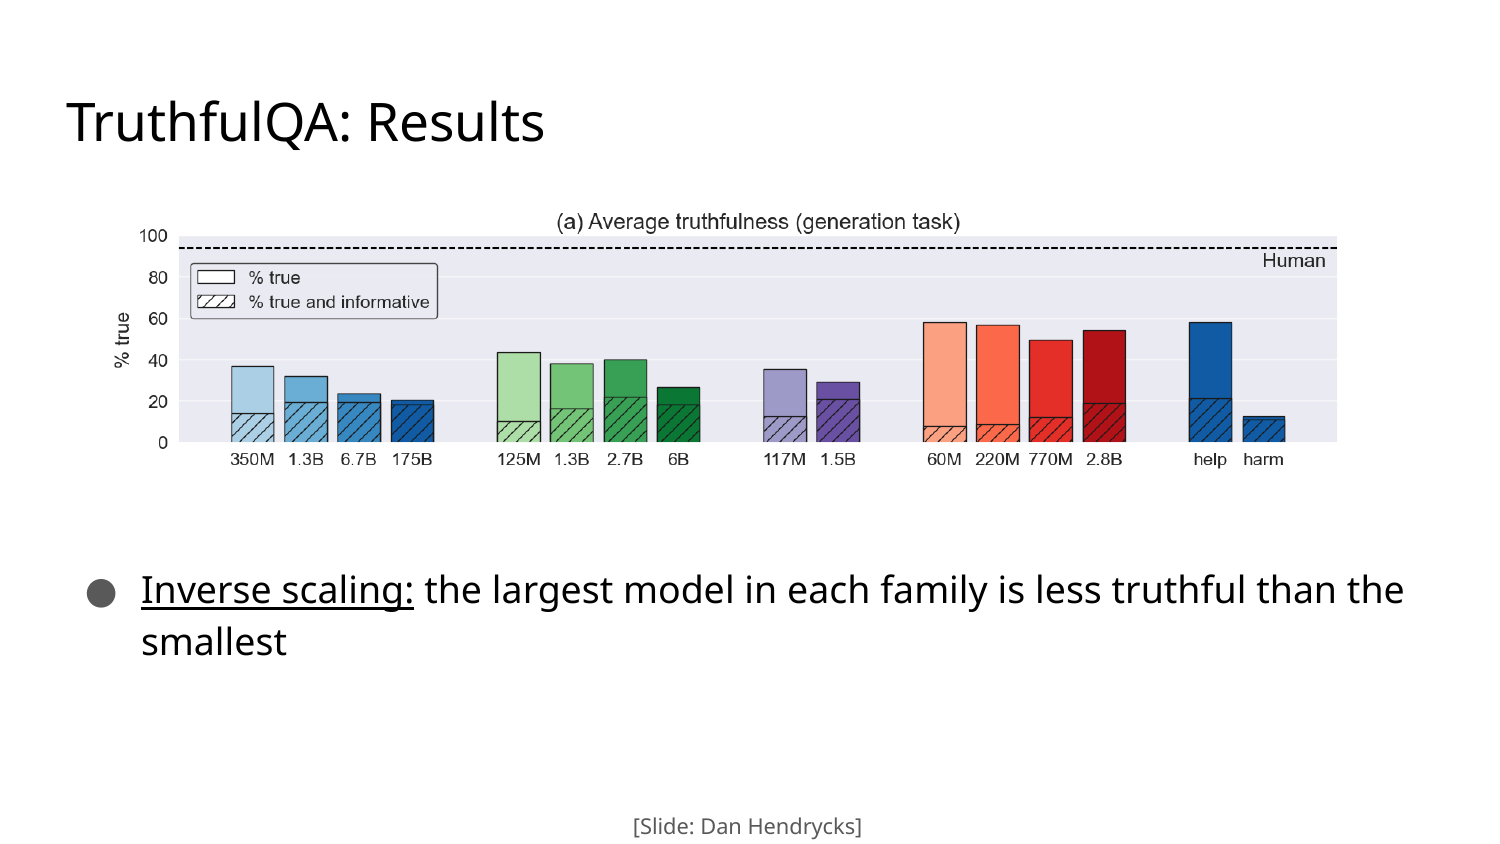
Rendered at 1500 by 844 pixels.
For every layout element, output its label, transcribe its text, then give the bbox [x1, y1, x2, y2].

list Inverse scaling: the largest model in each family is less truthful than the smallest [51, 189, 1449, 750]
picture [107, 204, 1346, 482]
text_box [Slide: Dan Hendrycks] [49, 807, 1447, 844]
title TruthfulQA: Results [51, 72, 1449, 167]
